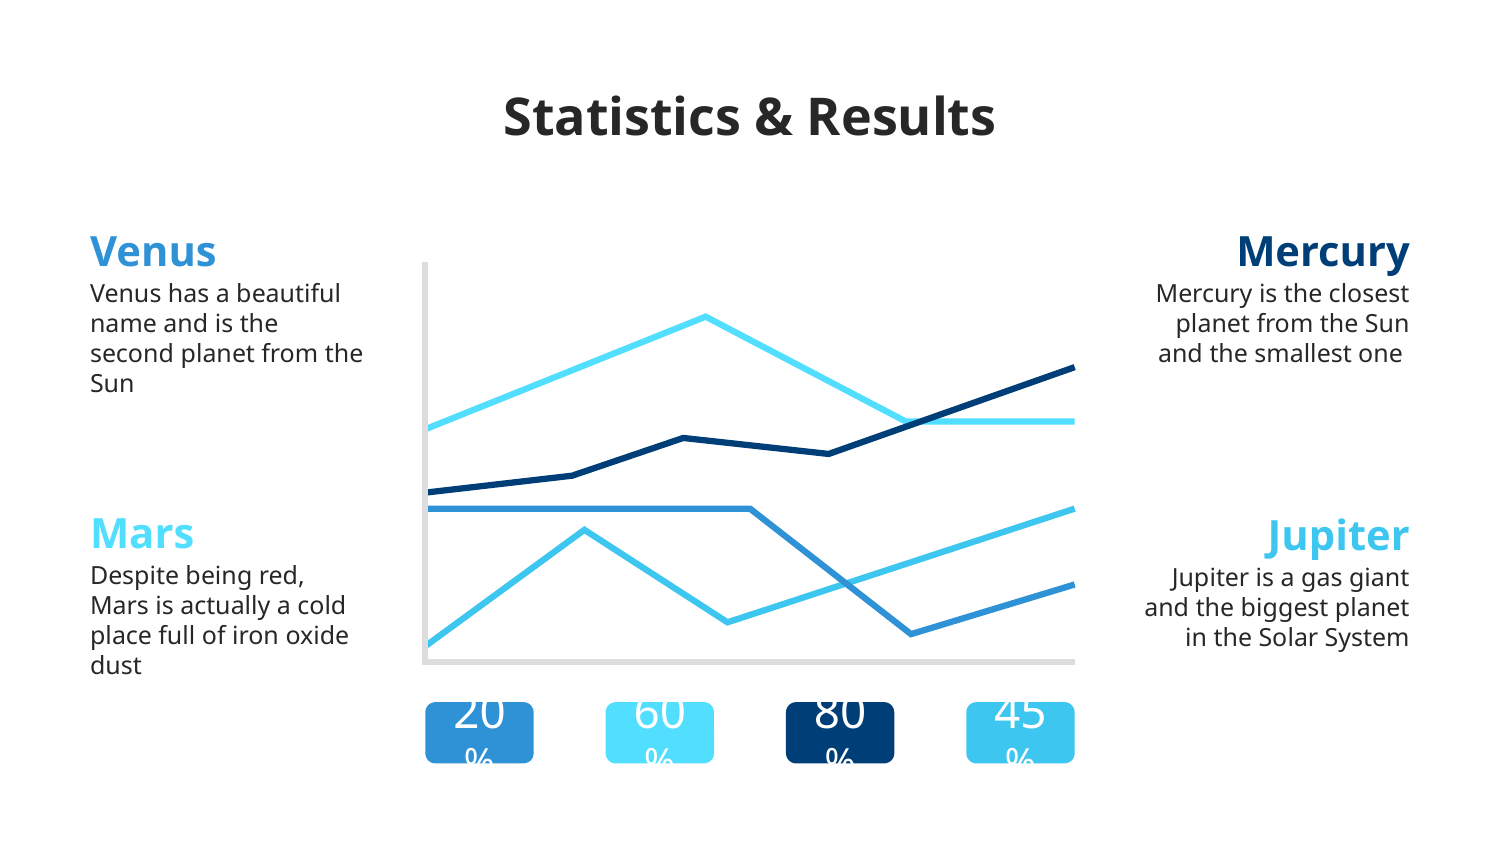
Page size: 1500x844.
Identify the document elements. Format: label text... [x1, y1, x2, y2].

text_box Venus [74, 209, 384, 262]
text_box Despite being red, Mars is actually a cold place full of iron oxide dust [74, 544, 384, 664]
title Statistics & Results [75, 67, 1425, 150]
text_box Mars [74, 491, 384, 544]
text_box 45% [966, 702, 1075, 764]
text_box Jupiter is a gas giant and the biggest planet in the Solar System [1116, 546, 1425, 666]
text_box 60% [605, 702, 715, 764]
text_box Venus has a beautiful name and is the second planet from the Sun [74, 262, 384, 382]
text_box Mercury is the closest planet from the Sun and the smallest one [1116, 262, 1425, 382]
text_box 20% [425, 702, 534, 764]
text_box Jupiter [1116, 493, 1425, 546]
text_box 80% [785, 702, 895, 764]
text_box Mercury [1116, 209, 1425, 262]
